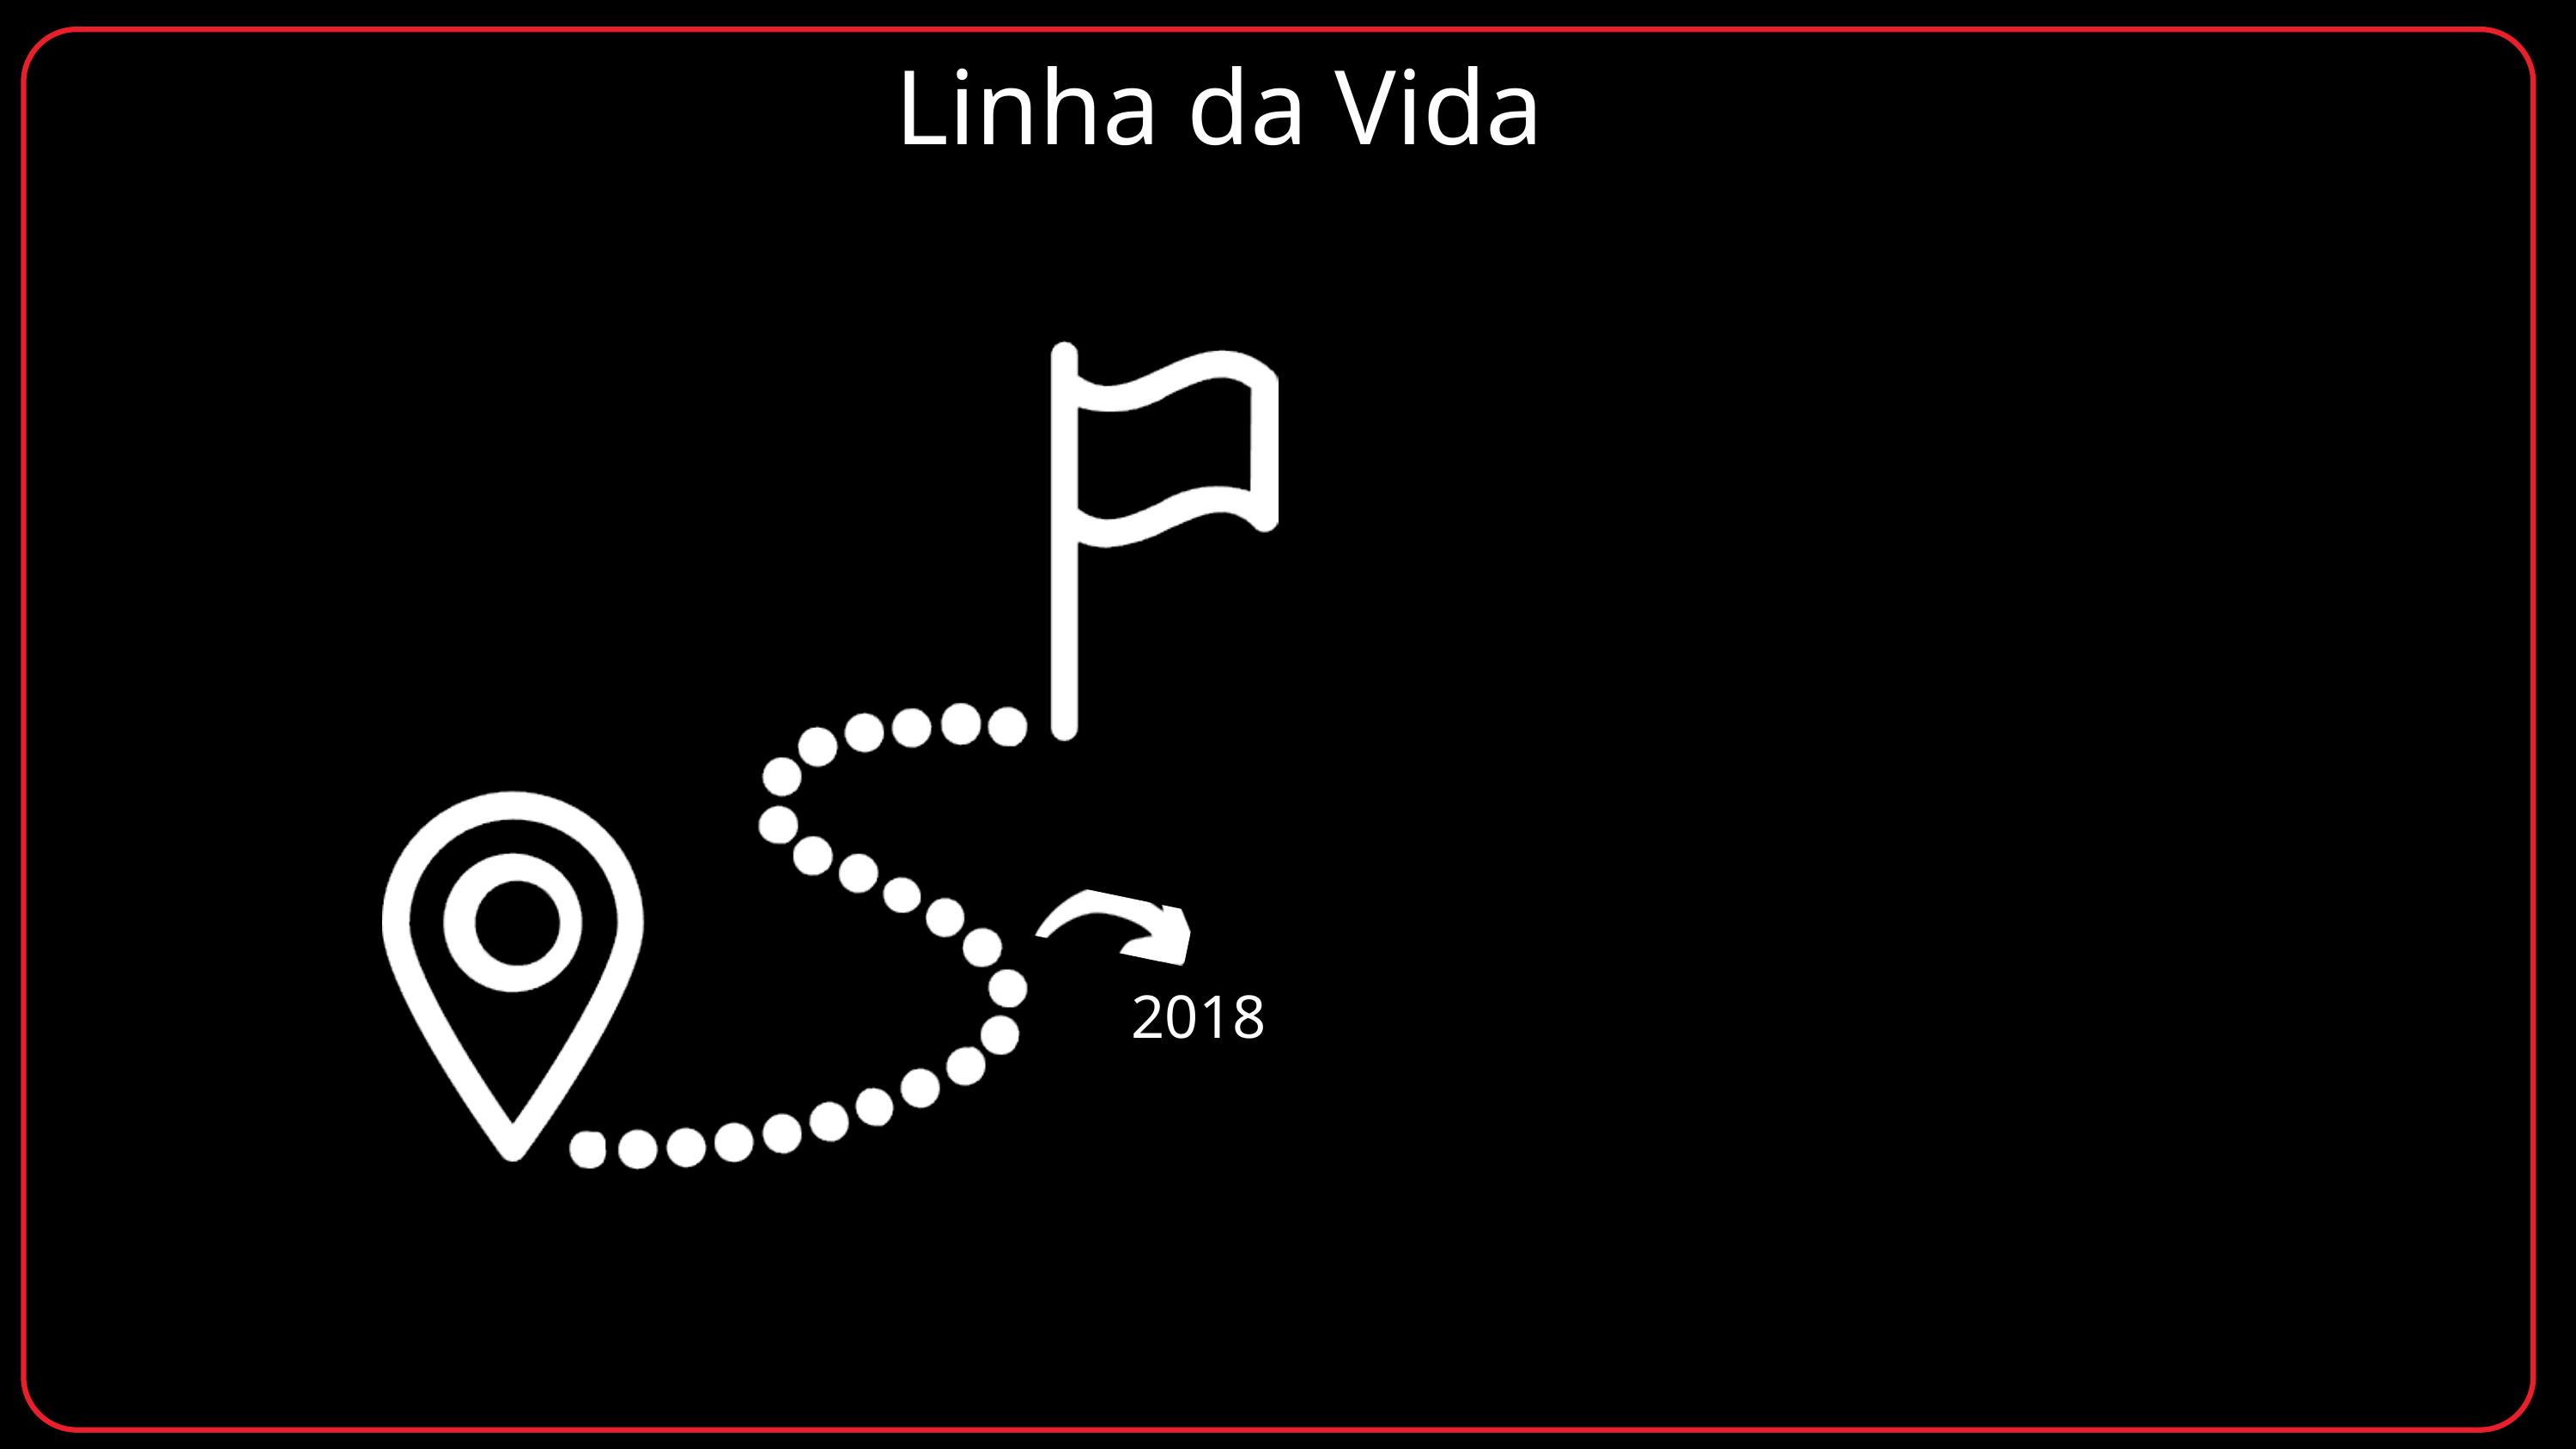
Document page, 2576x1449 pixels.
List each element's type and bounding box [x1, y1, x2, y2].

text_box [23, 28, 2534, 1430]
